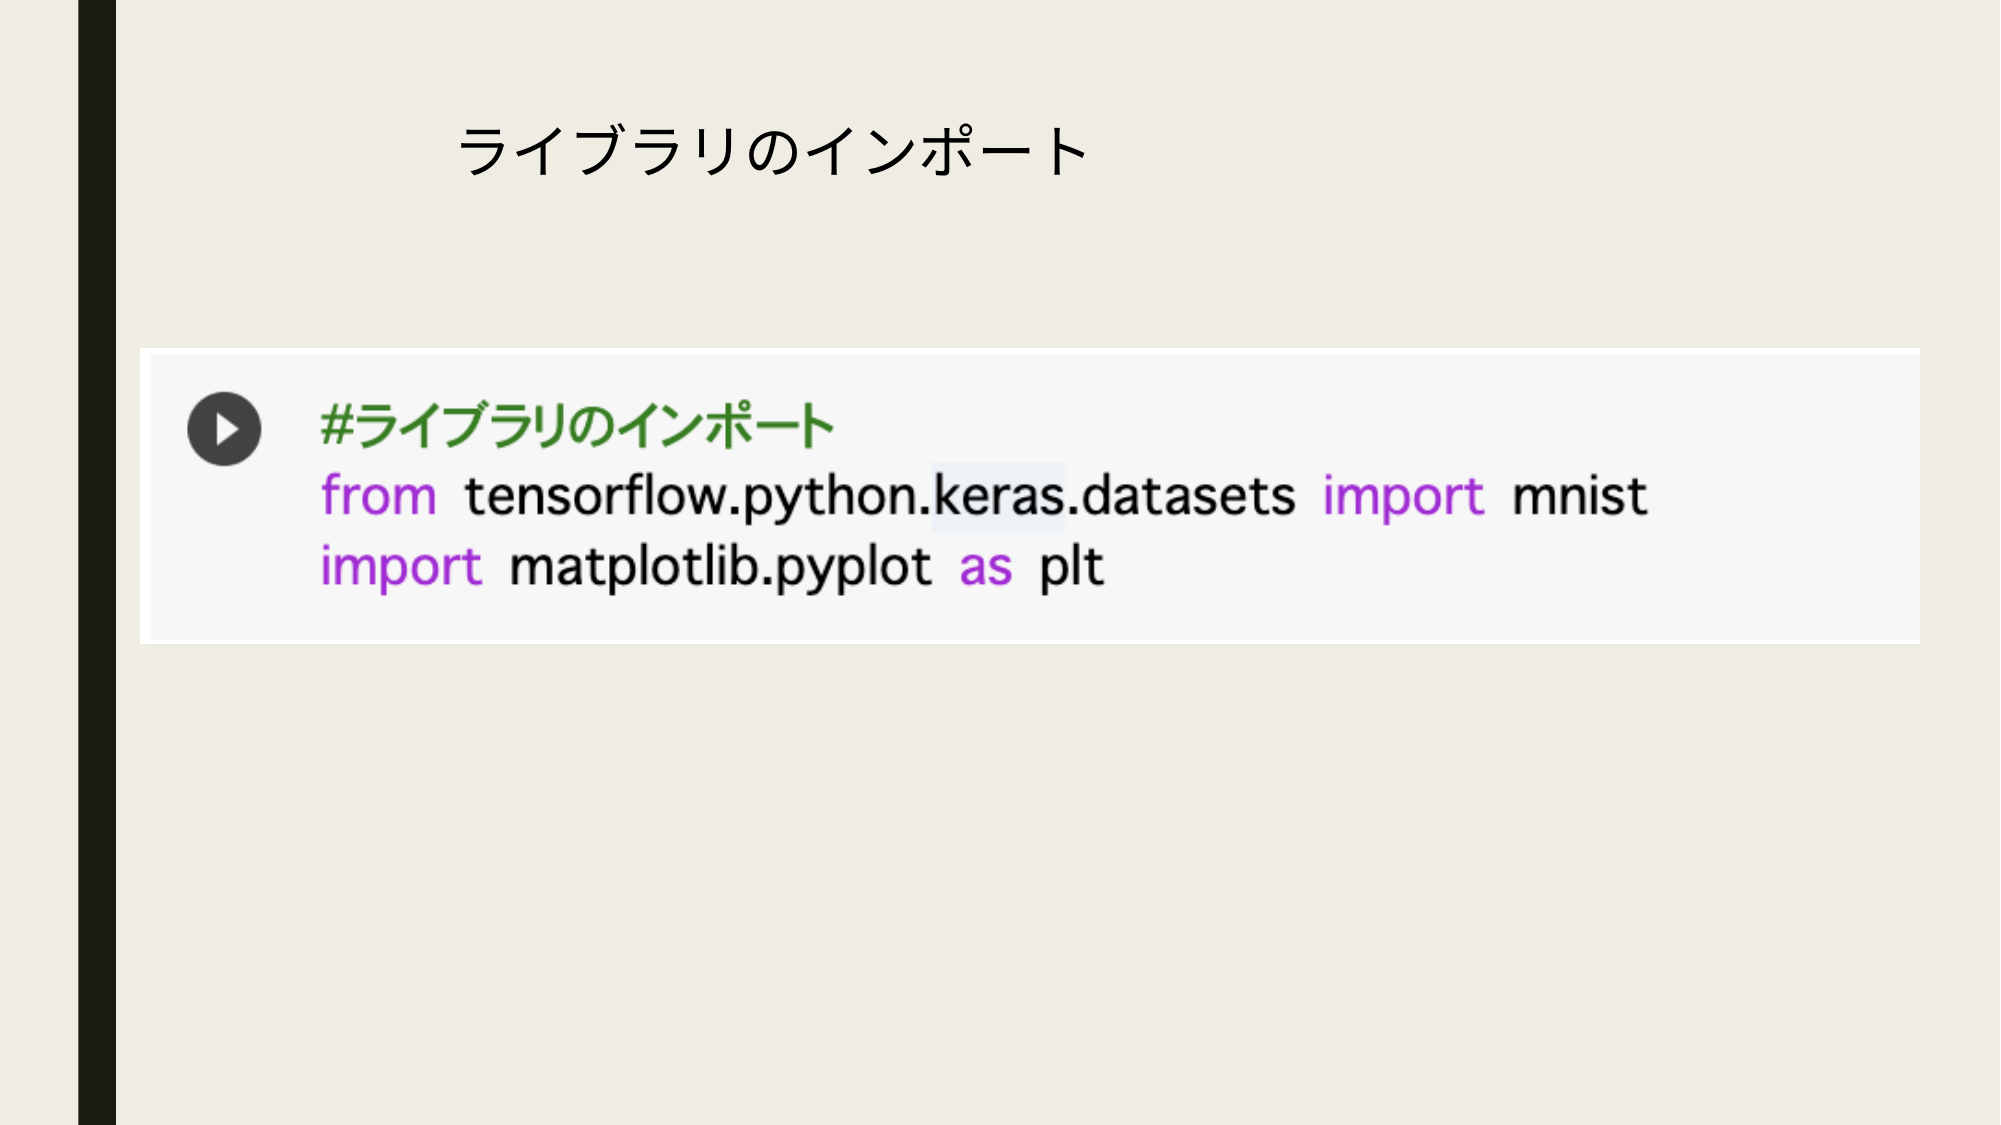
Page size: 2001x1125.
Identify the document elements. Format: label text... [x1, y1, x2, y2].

text_box ライブラリのインポート [438, 107, 1216, 192]
picture [140, 348, 1920, 644]
